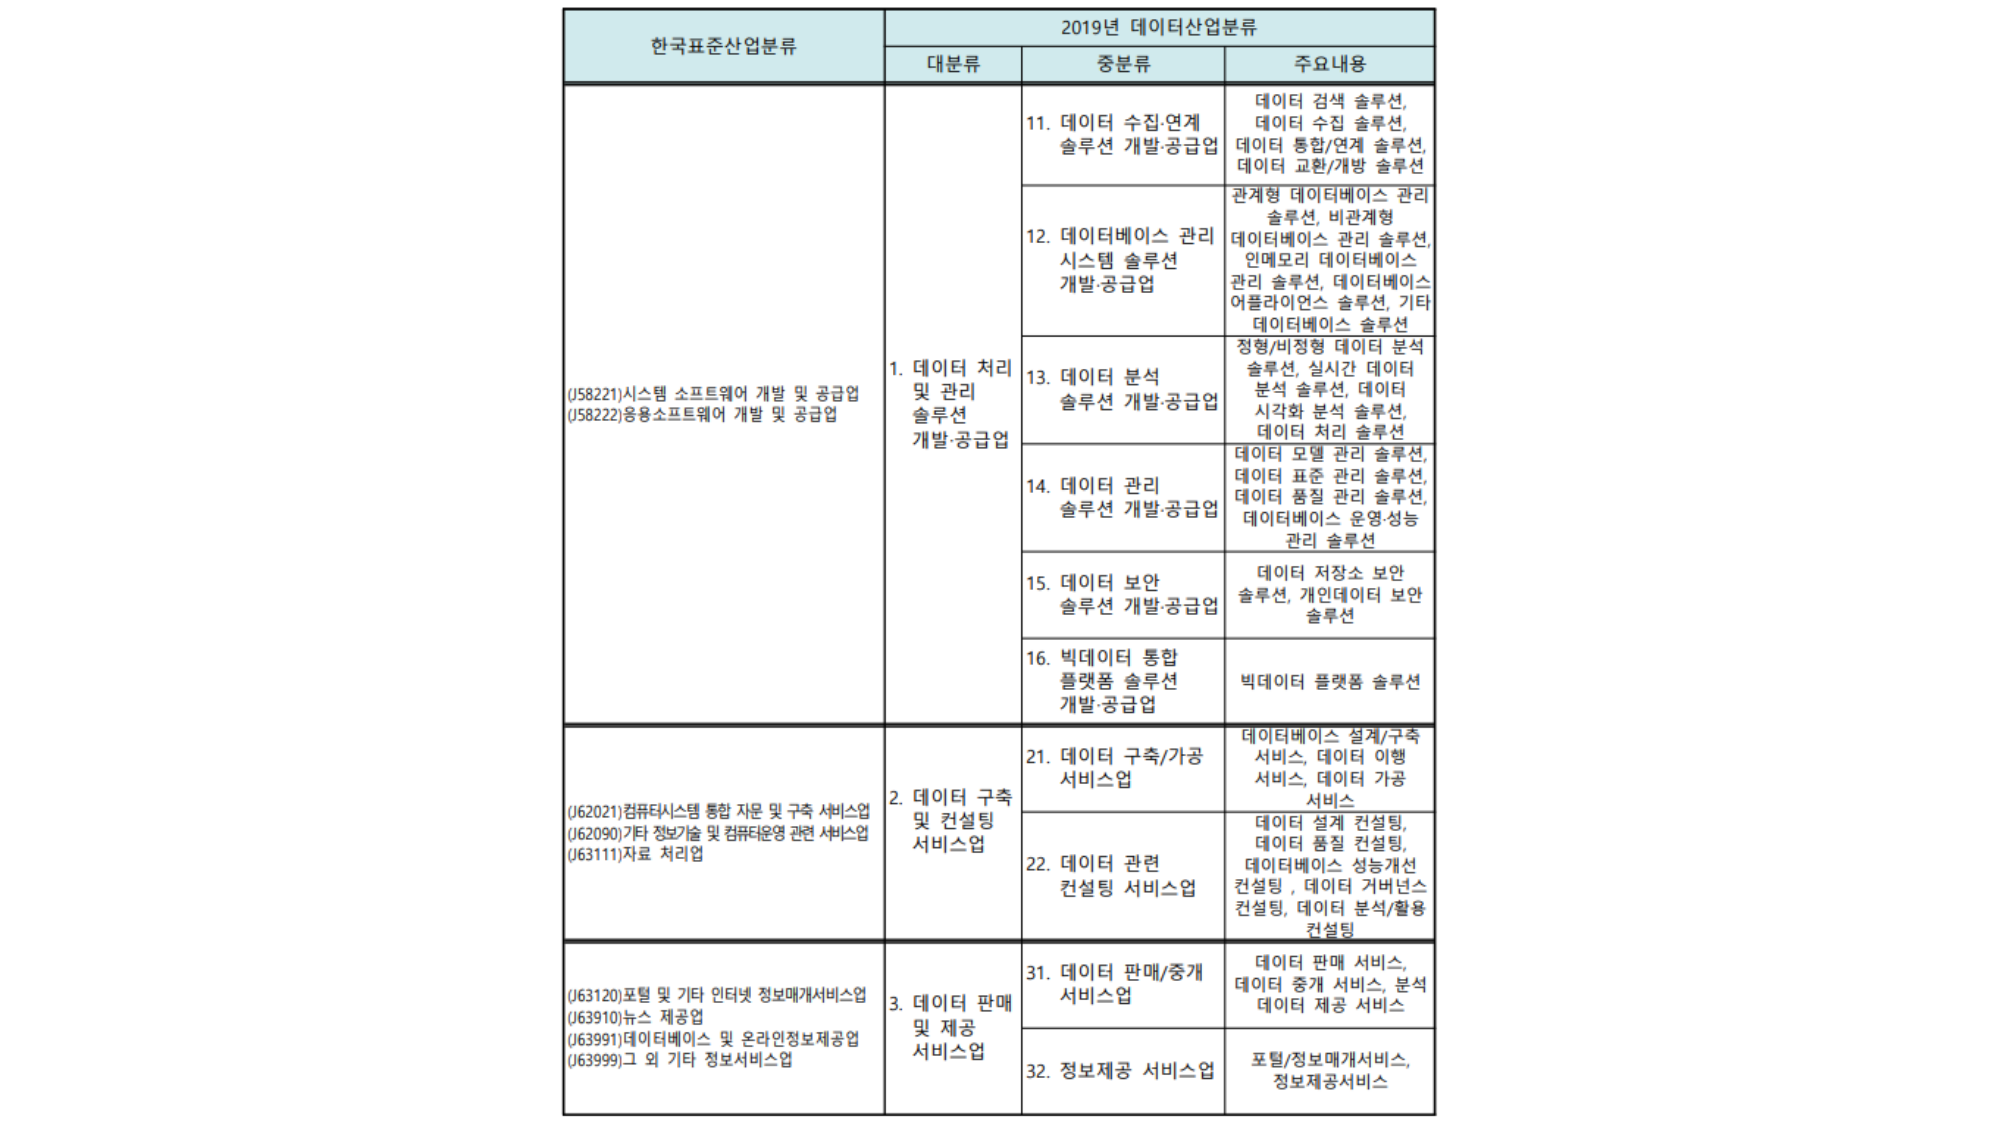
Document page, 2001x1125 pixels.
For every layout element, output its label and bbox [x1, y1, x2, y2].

picture [557, 0, 1443, 1125]
